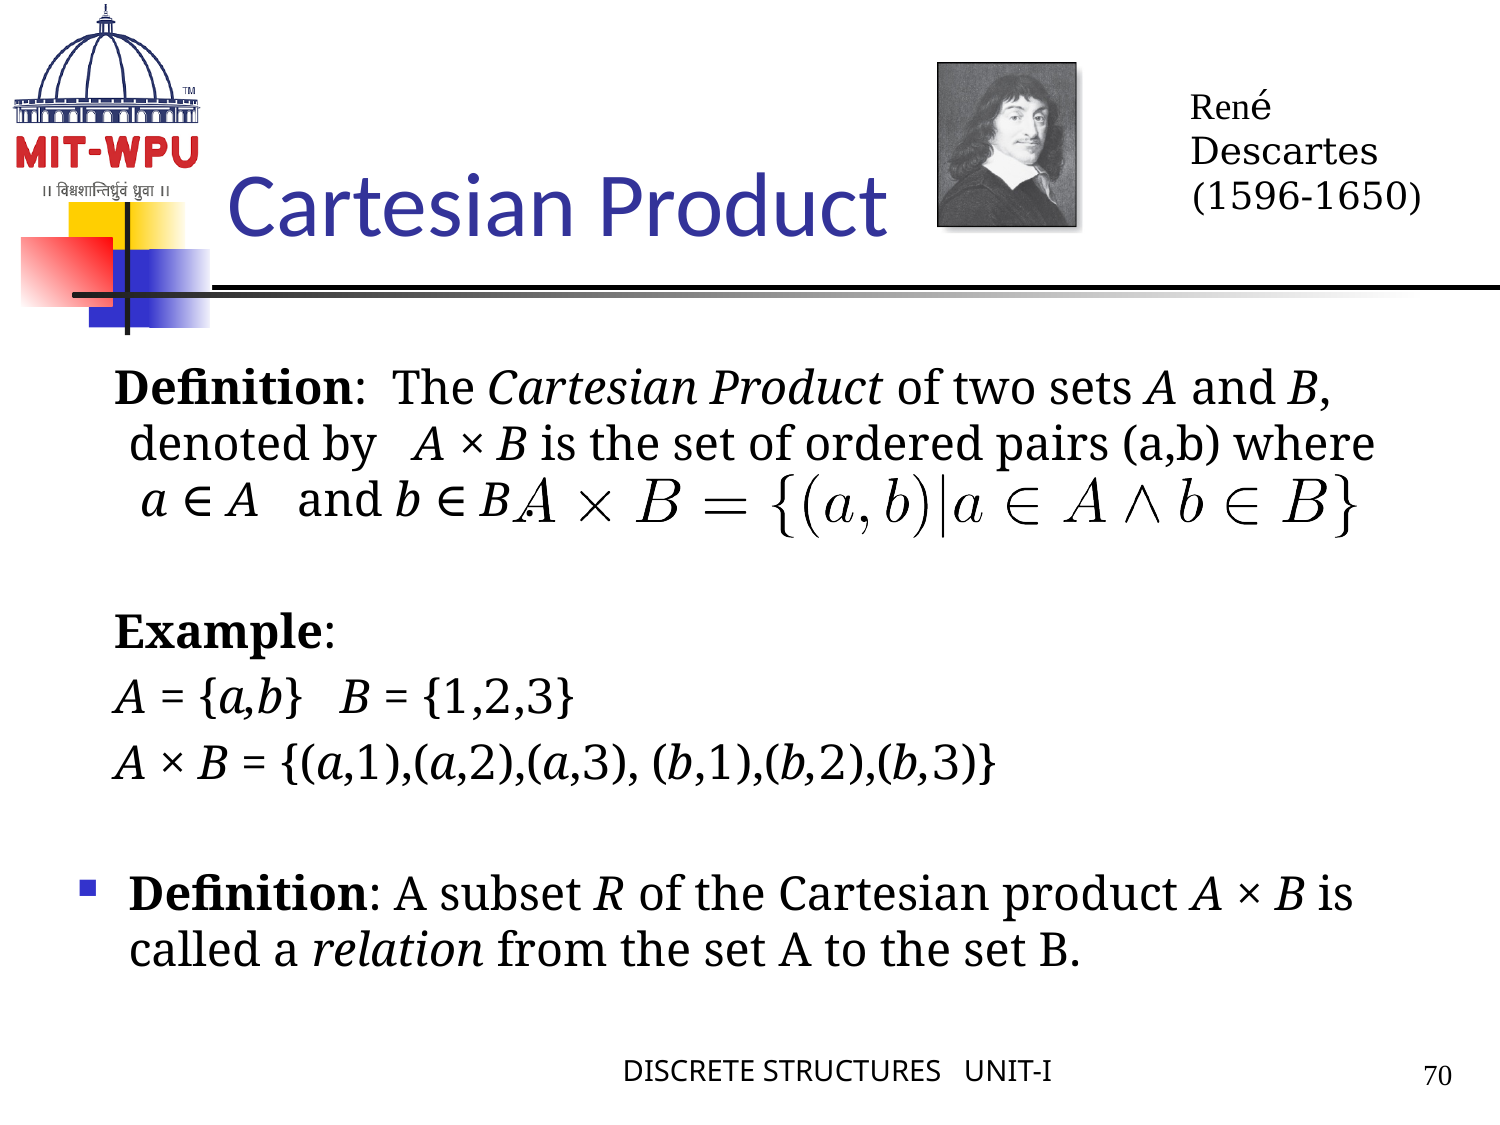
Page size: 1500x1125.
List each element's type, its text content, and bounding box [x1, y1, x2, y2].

picture [512, 474, 1357, 538]
picture [937, 62, 1086, 234]
title Cartesian Product [212, 34, 913, 263]
list Definition: The Cartesian Product of two sets A and B, denoted by A × B is the set of ordered pairs (a,b) where a ∈ A and b ∈ B . Example: A = {a,b} B = {1,2,3} A × B = {(a,1),(a,2),(a,3), (b,1),(b,2),(b,3)} Definition: A subset R of the Cartesian product A × B is called a relation from the set A to the set B. [62, 349, 1426, 1088]
picture [12, 4, 222, 202]
footer DISCRETE STRUCTURES UNIT-I [600, 1024, 1075, 1100]
slide_number 70 [1155, 1024, 1468, 1100]
text_box René Descartes (1596-1650) [1174, 74, 1463, 225]
